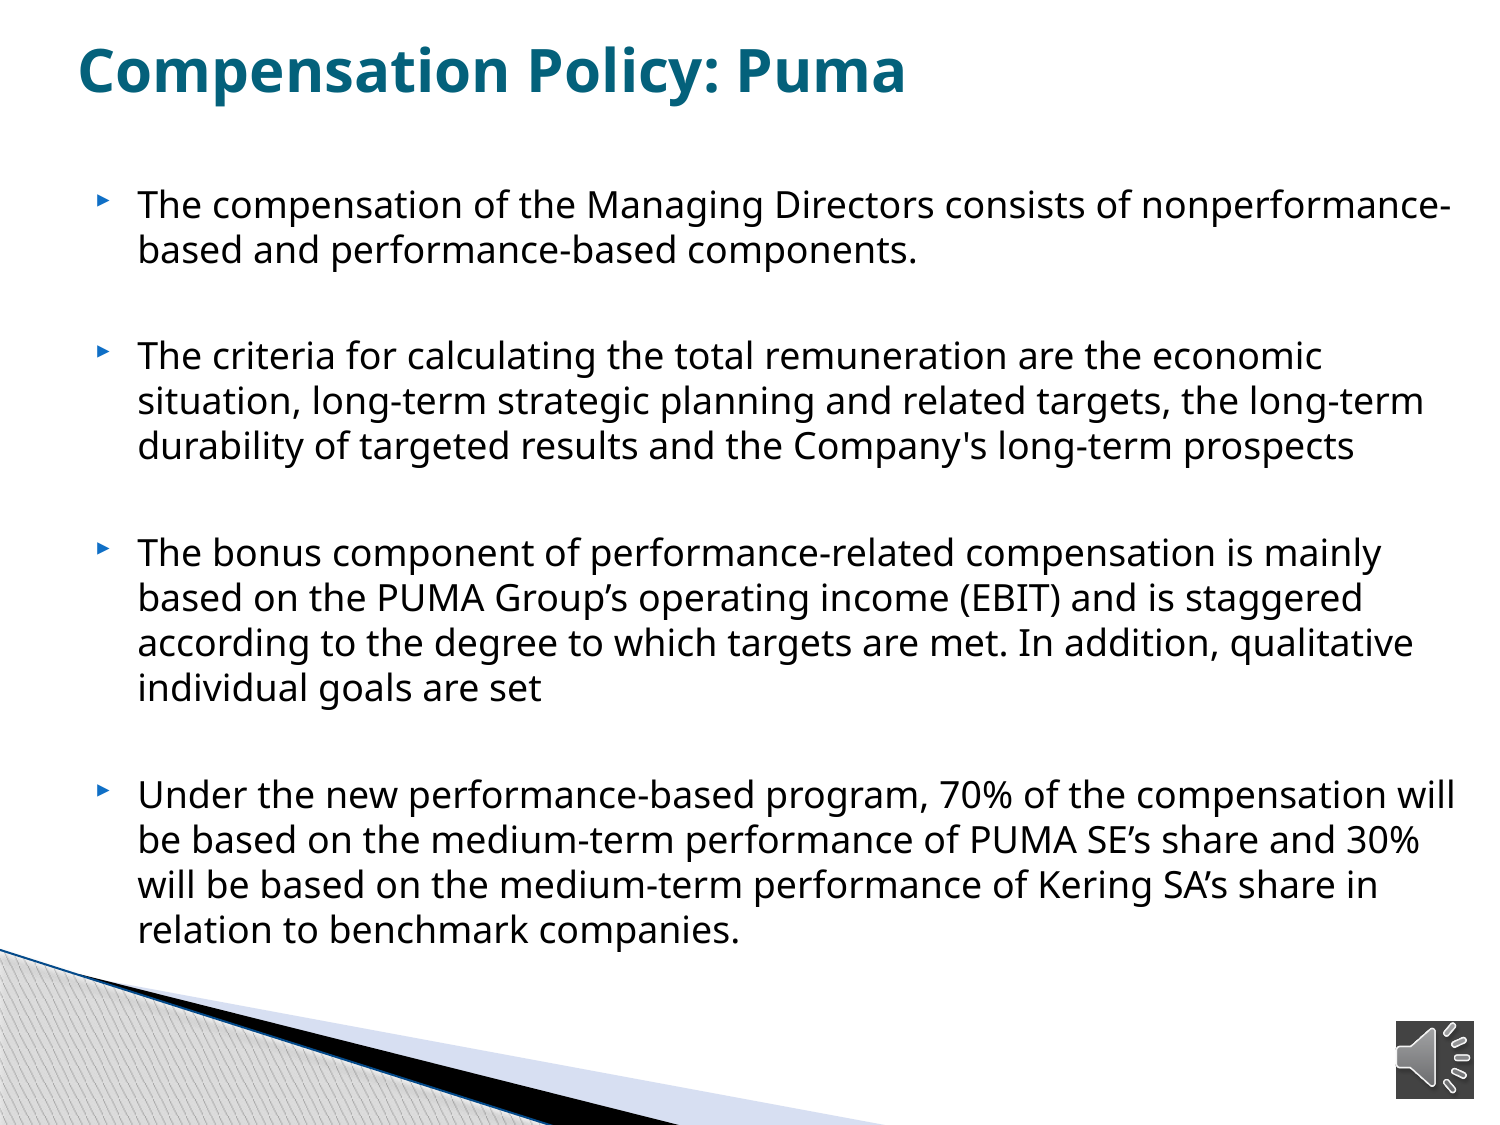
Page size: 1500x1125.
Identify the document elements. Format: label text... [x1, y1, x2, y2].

list The compensation of the Managing Directors consists of nonperformance-based and performance-based components. The criteria for calculating the total remuneration are the economic situation, long-term strategic planning and related targets, the long-term durability of targeted results and the Company's long-term prospects The bonus component of performance-related compensation is mainly based on the PUMA Group’s operating income (EBIT) and is staggered according to the degree to which targets are met. In addition, qualitative individual goals are set Under the new performance-based program, 70% of the compensation will be based on the medium-term performance of PUMA SE’s share and 30% will be based on the medium-term performance of Kering SA’s share in relation to benchmark companies. [62, 125, 1475, 1050]
picture [1394, 1019, 1476, 1101]
title Compensation Policy: Puma [62, 24, 1413, 113]
